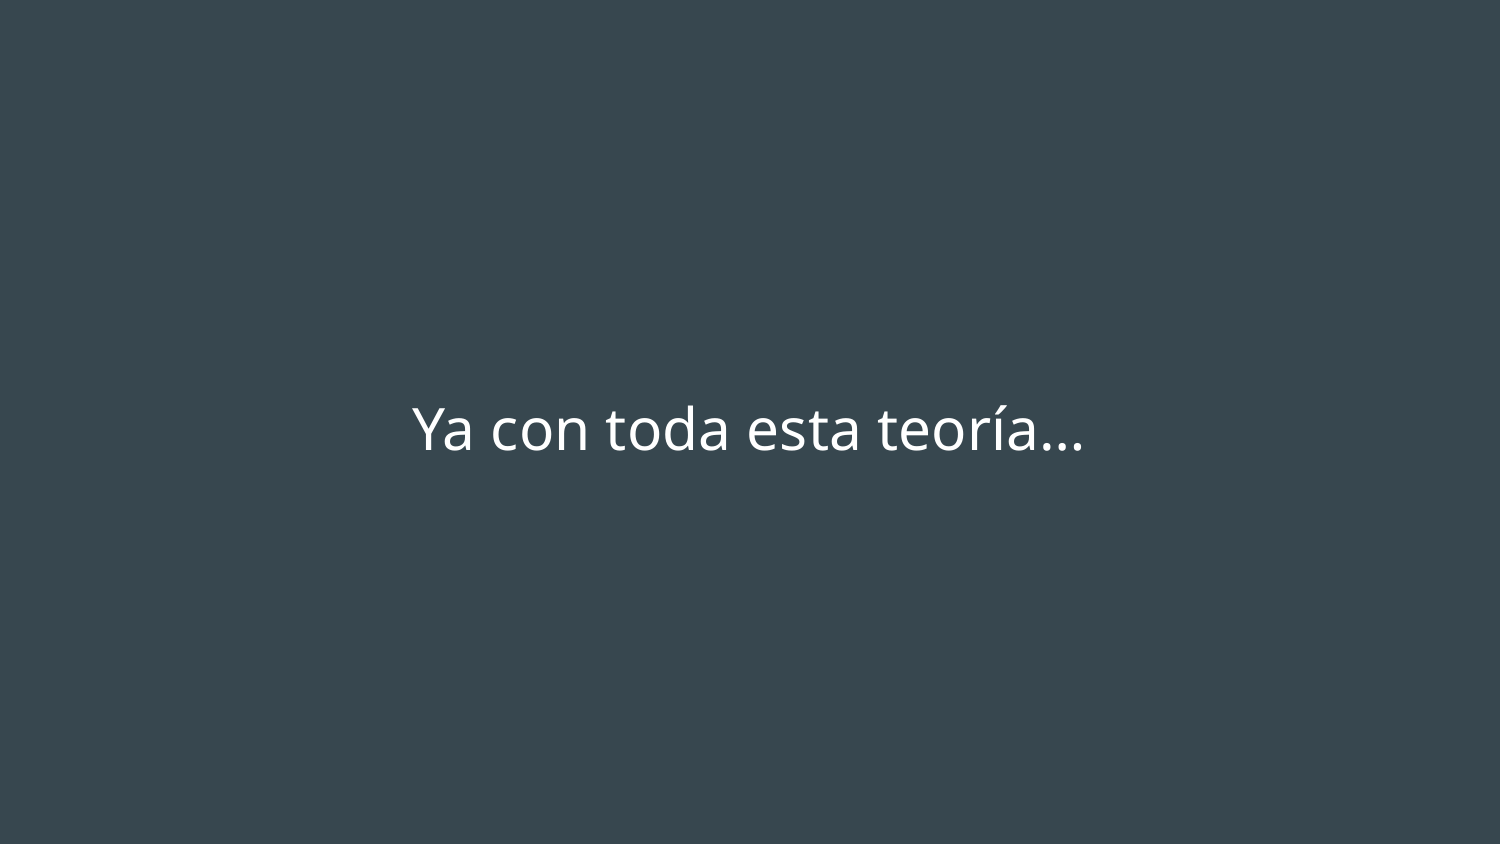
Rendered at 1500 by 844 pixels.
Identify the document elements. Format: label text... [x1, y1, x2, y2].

title Ya con toda esta teoría… [0, 366, 1500, 478]
